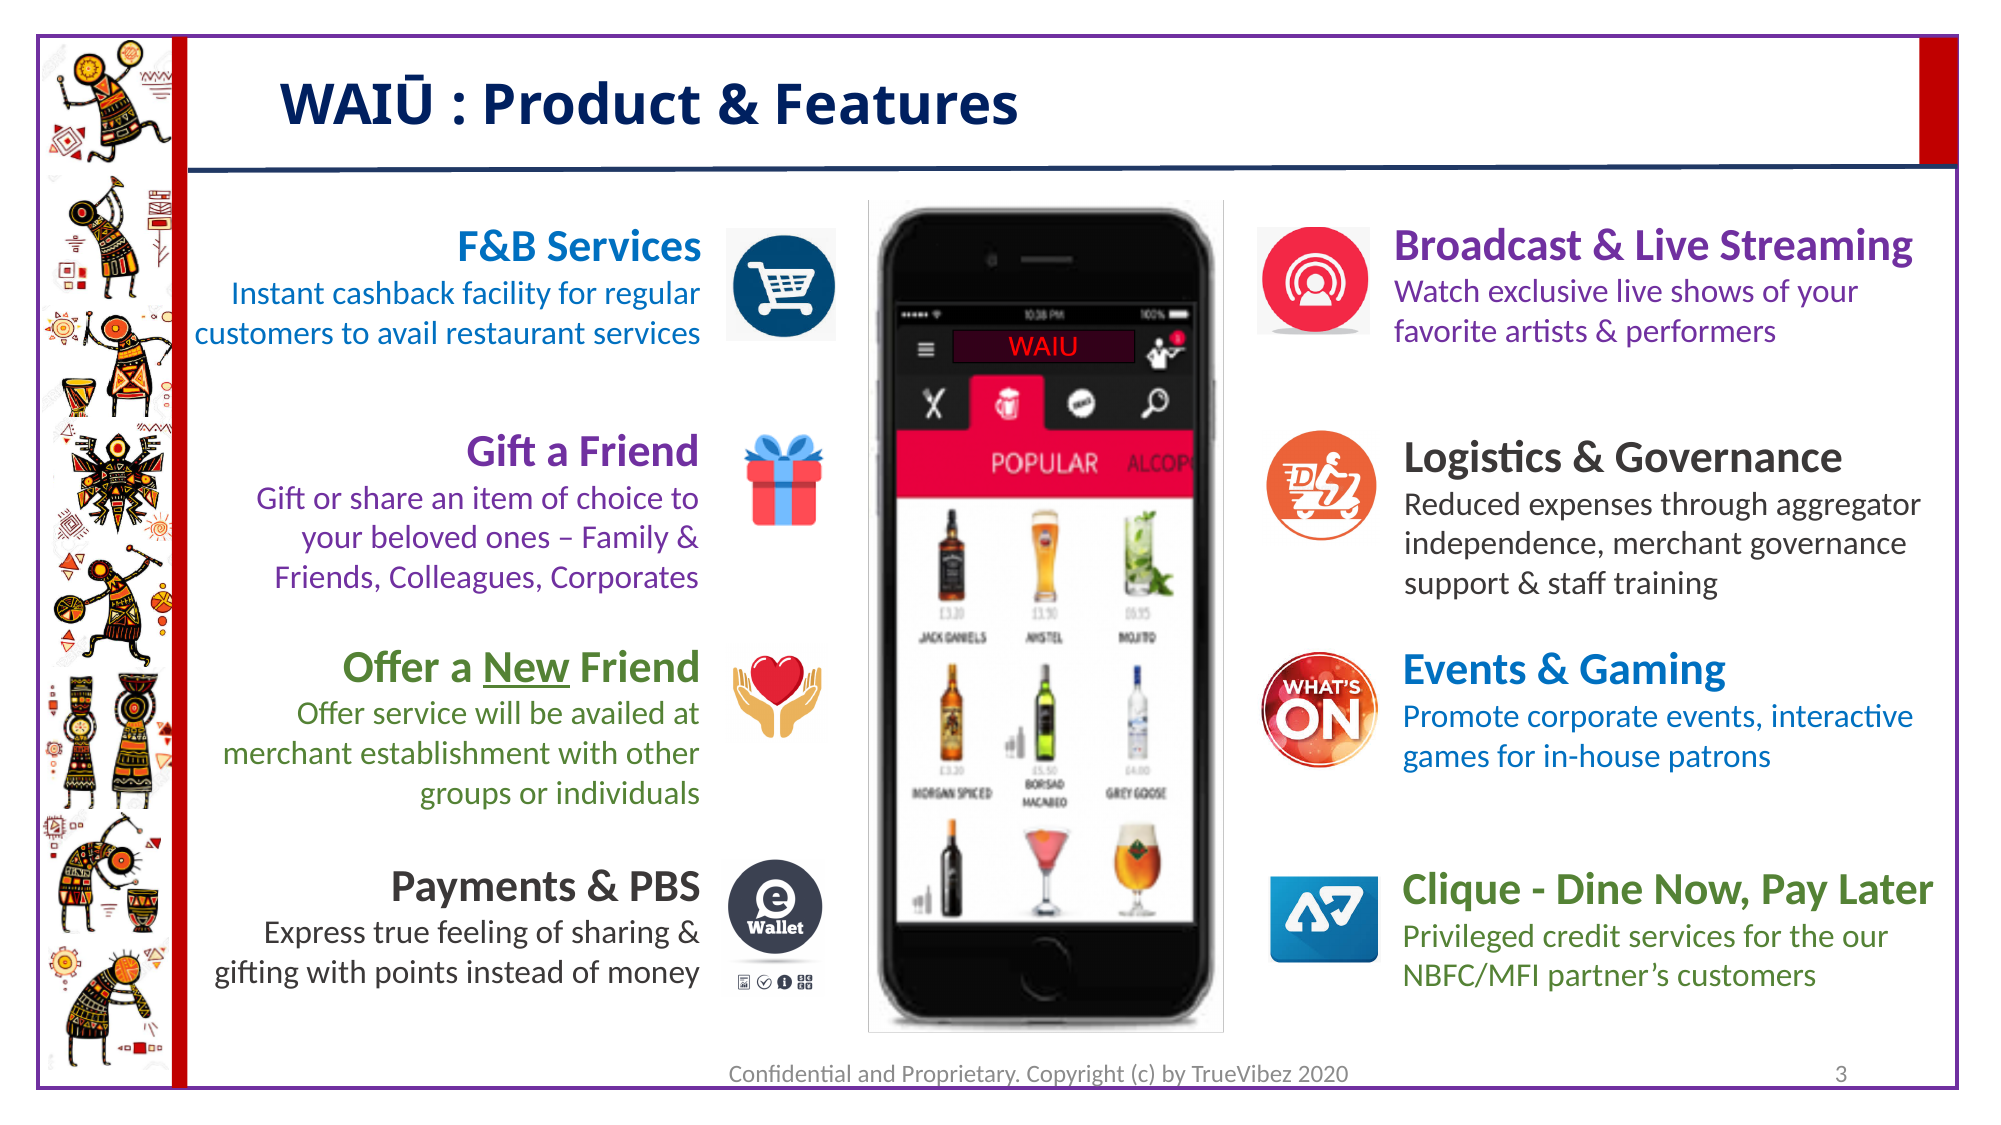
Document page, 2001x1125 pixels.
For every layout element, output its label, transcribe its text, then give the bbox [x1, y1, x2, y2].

picture [42, 40, 184, 171]
text_box [171, 36, 188, 208]
picture [1268, 872, 1381, 966]
text_box [1918, 37, 1959, 167]
text_box Clique - Dine Now, Pay Later Privileged credit services for the our NBFC/MFI partner’s customers [1387, 851, 1959, 1001]
picture [1256, 648, 1380, 771]
text_box [171, 819, 188, 1089]
picture [728, 418, 831, 537]
text_box WAIŪ : Product & Features [266, 60, 1167, 143]
picture [42, 175, 181, 301]
text_box Logistics & Governance Reduced expenses through aggregator independence, merchant governance support & staff training [1389, 419, 1967, 609]
picture [42, 305, 182, 934]
text_box [173, 359, 188, 629]
picture [857, 189, 1236, 1045]
text_box Broadcast & Live Streaming Watch exclusive live shows of your favorite artists & performers [1379, 206, 1941, 357]
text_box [187, 166, 1958, 171]
footer Confidential and Proprietary. Copyright (c) by TrueVibez 2020 [701, 1042, 1377, 1103]
picture [1257, 225, 1370, 339]
picture [725, 643, 828, 743]
picture [726, 228, 836, 341]
picture [721, 859, 825, 997]
picture [1261, 430, 1380, 546]
text_box Gift a Friend Gift or share an item of choice to your beloved ones – Family & Friends, Colleagues, Corporates [190, 413, 715, 603]
text_box Offer a New Friend Offer service will be availed at merchant establishment with other groups or individuals [173, 629, 716, 819]
text_box Events & Gaming Promote corporate events, interactive games for in-house patrons [1388, 631, 1940, 782]
slide_number 3 [1412, 1042, 1863, 1103]
text_box Payments & PBS Express true feeling of sharing & gifting with points instead of money [172, 848, 716, 998]
picture [47, 937, 169, 1070]
text_box [37, 35, 1958, 1089]
text_box F&B Services Instant cashback facility for regular customers to avail restaurant services [161, 208, 717, 359]
